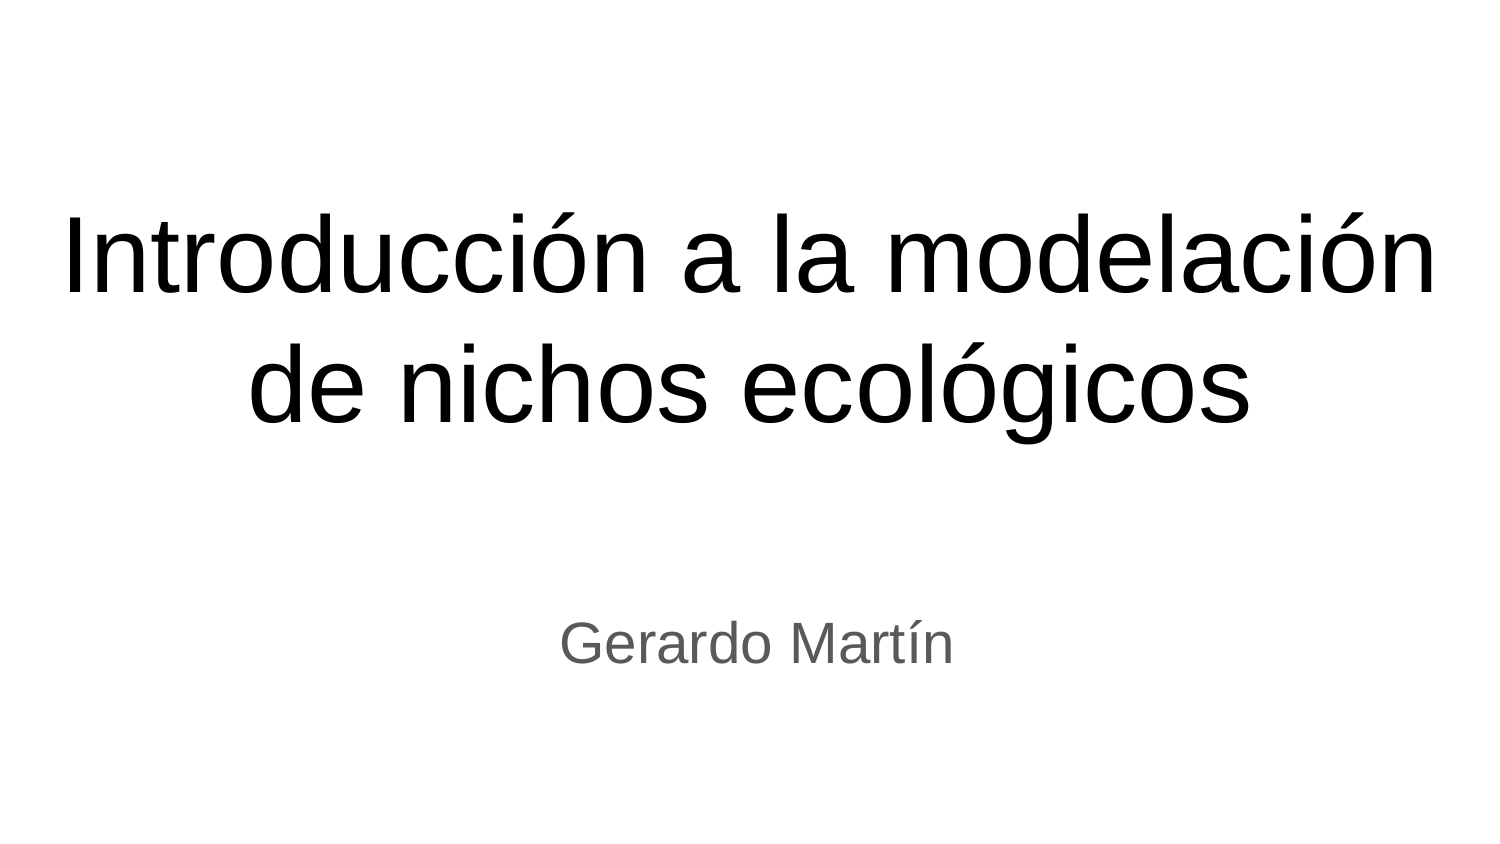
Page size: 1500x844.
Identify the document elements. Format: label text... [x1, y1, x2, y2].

subtitle Gerardo Martín [58, 590, 1457, 721]
title Introducción a la modelación de nichos ecológicos [51, 122, 1449, 459]
